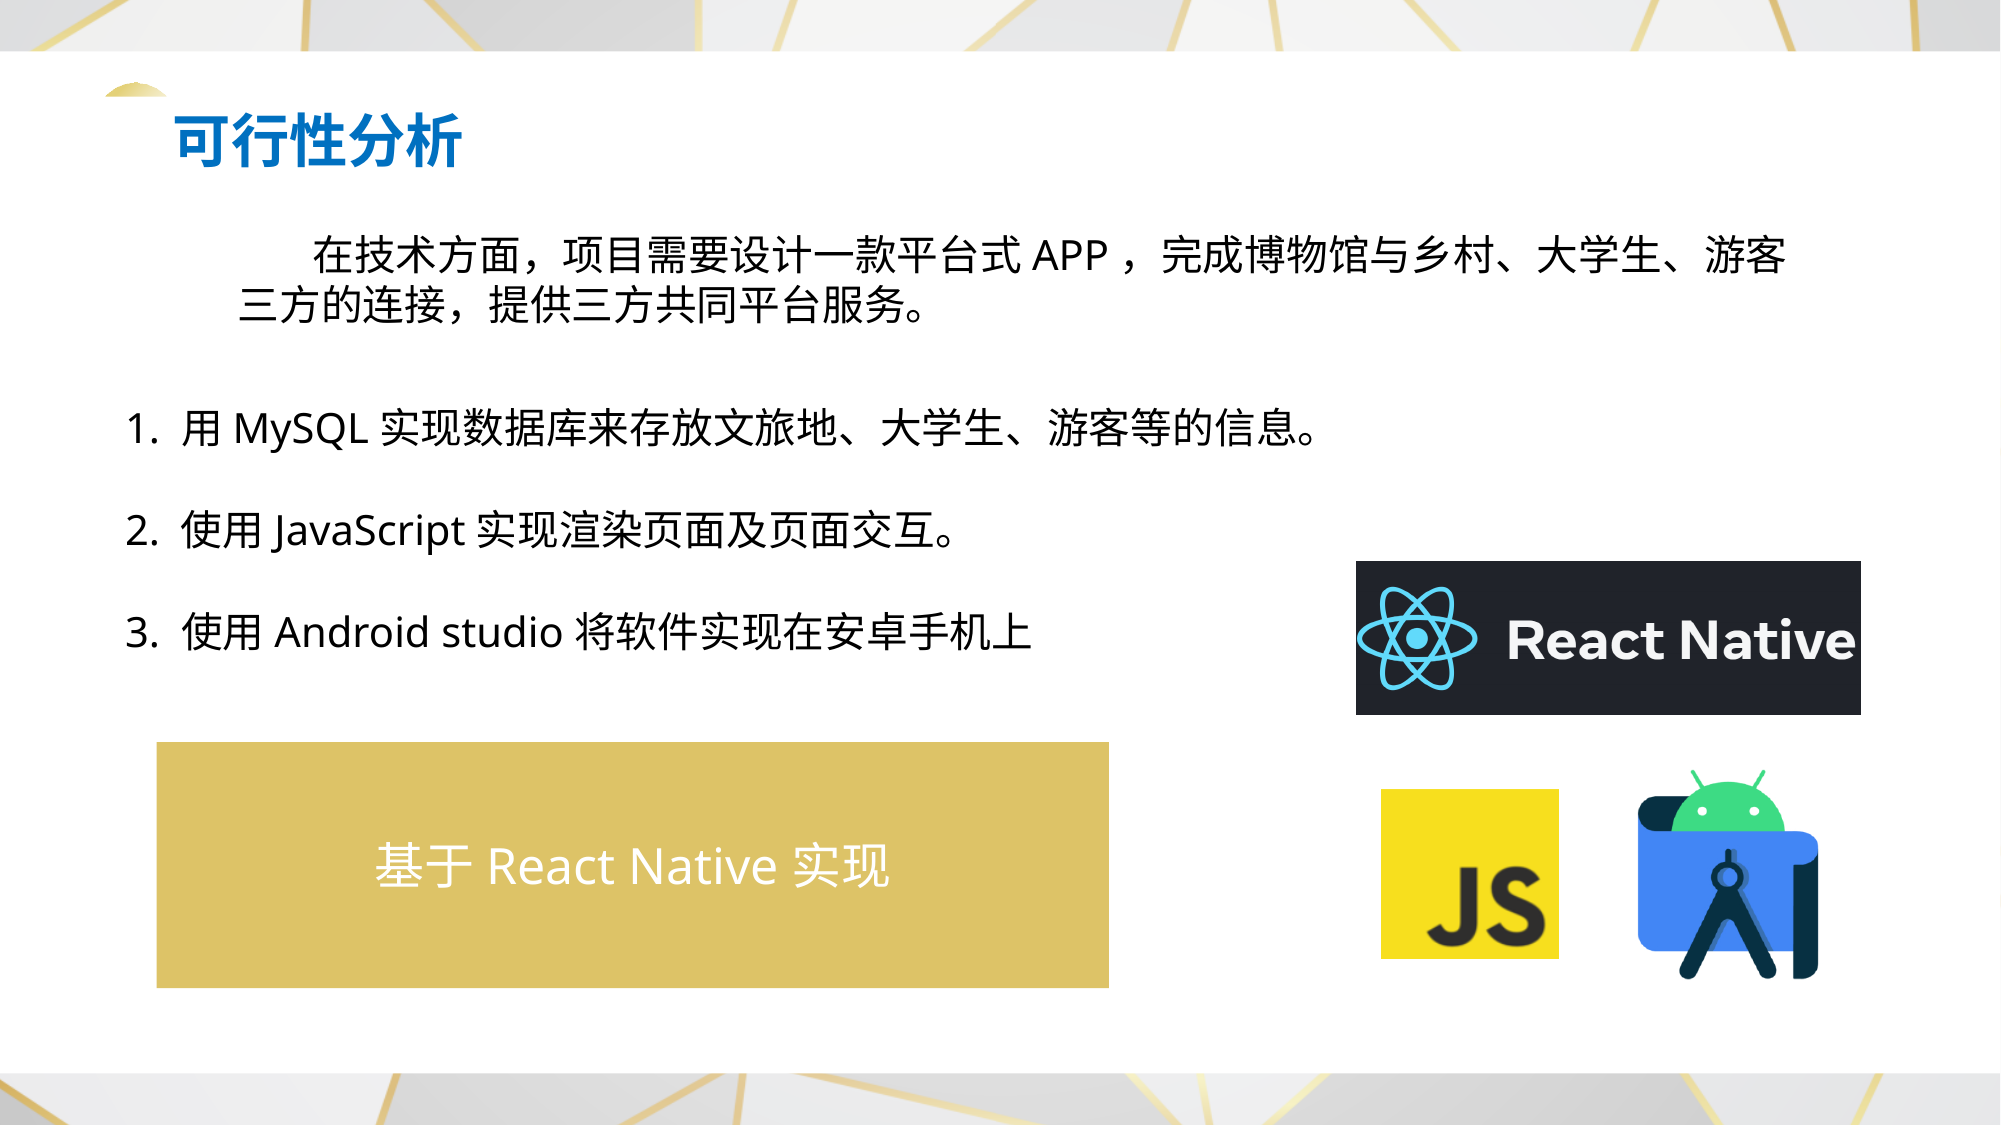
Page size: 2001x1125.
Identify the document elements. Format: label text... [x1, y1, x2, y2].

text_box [1356, 561, 1861, 990]
text_box [156, 742, 1109, 989]
text_box 基于React Native实现 [359, 827, 906, 903]
text_box 3. 使用Android studio将软件实现在安卓手机上 [110, 598, 1243, 664]
text_box 2. 使用JavaScript实现渲染页面及页面交互。 [110, 496, 1257, 561]
text_box 可行性分析 [14, 96, 624, 182]
text_box 在技术方面，项目需要设计一款平台式APP，完成博物馆与乡村、大学生、游客三方的连接，提供三方共同平台服务。 [222, 221, 1808, 337]
text_box 1. 用MySQL实现数据库来存放文旅地、大学生、游客等的信息。 [110, 394, 1695, 459]
